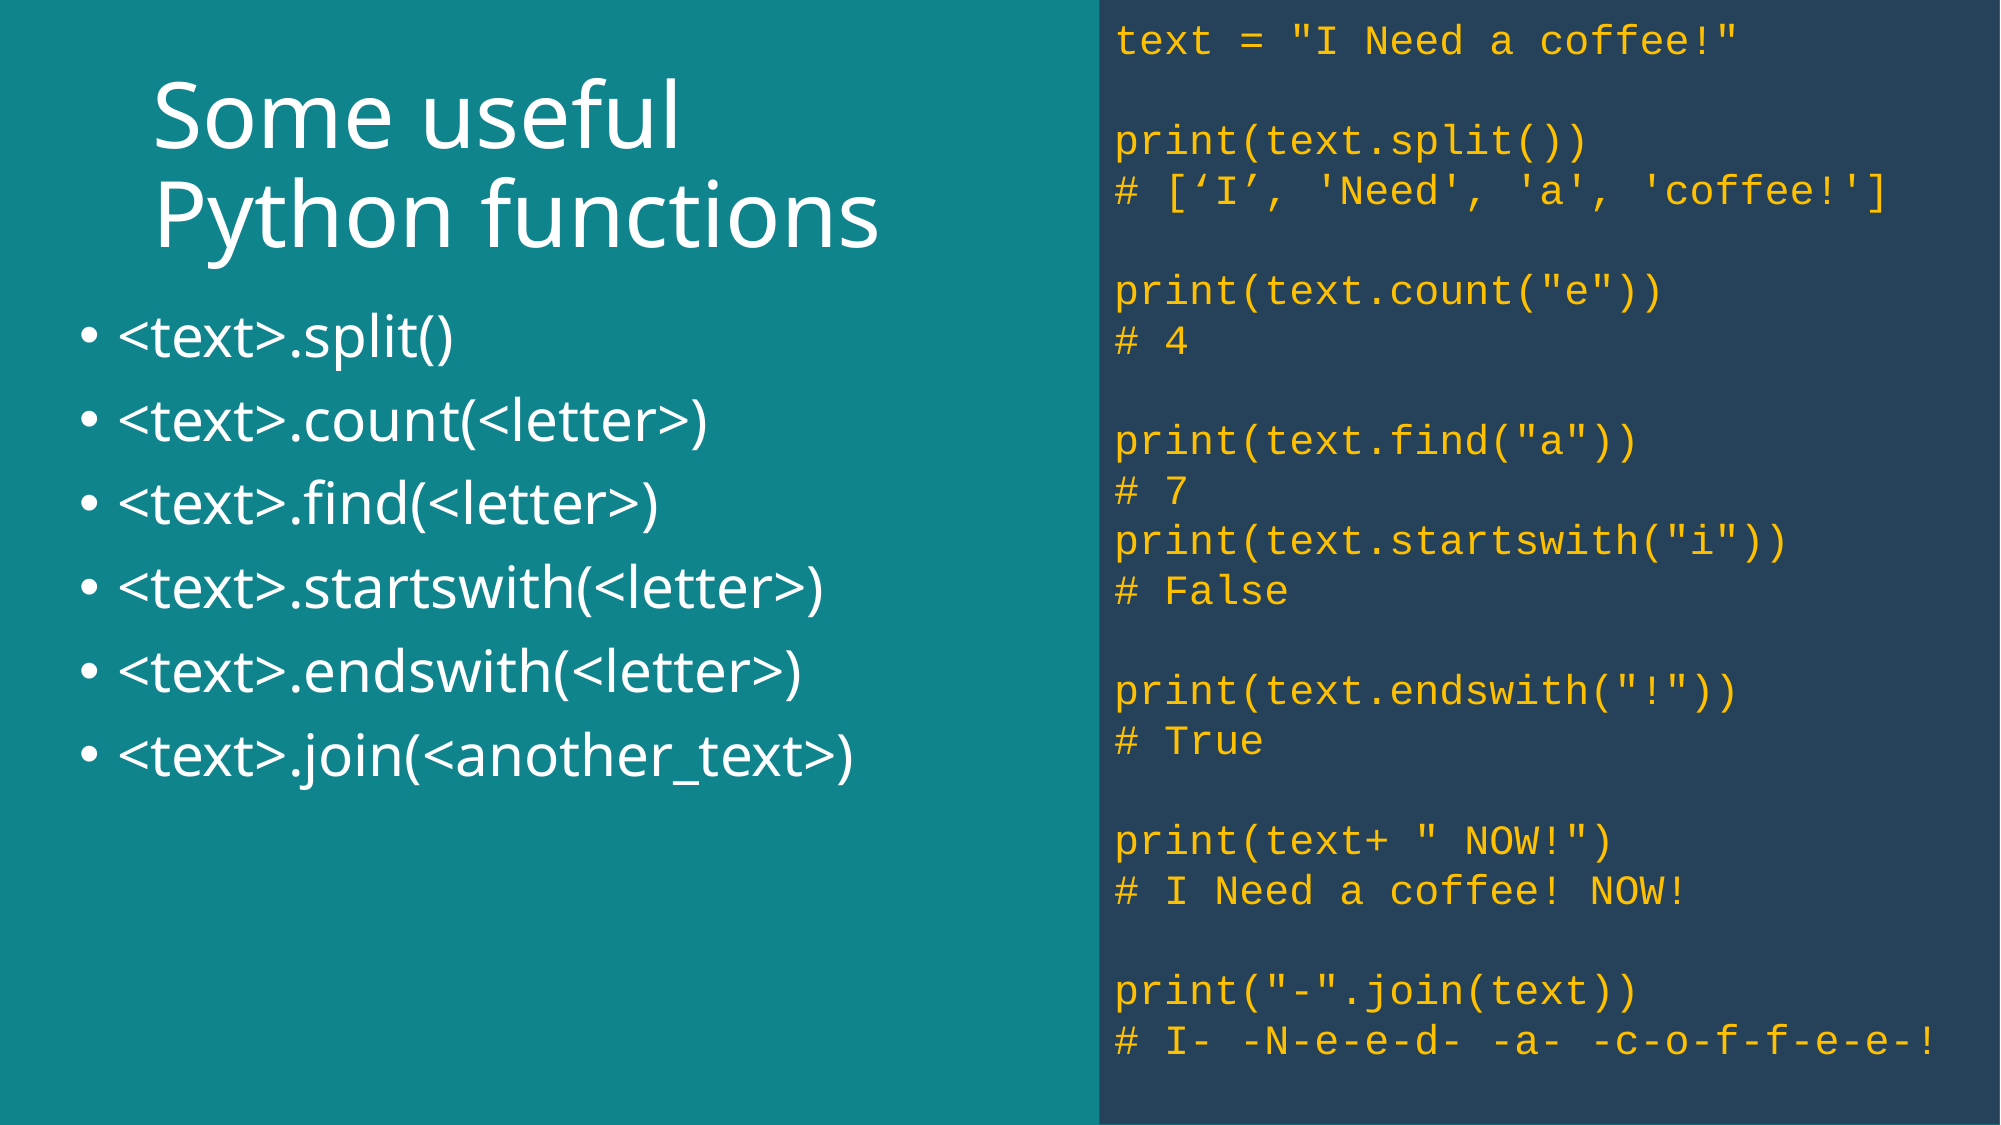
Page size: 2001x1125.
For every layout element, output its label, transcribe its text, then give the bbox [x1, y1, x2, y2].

title Some useful Python functions [137, 59, 968, 277]
list <text>.split() <text>.count(<letter>) <text>.find(<letter>) <text>.startswith(<letter>) <text>.endswith(<letter>) <text>.join(<another_text>) [64, 299, 1072, 1013]
text_box text = "I Need a coffee!" print(text.split()) # [‘I’, 'Need', 'a', 'coffee!'] print(text.count("e")) # 4 print(text.find("a")) # 7 print(text.startswith("i")) # False print(text.endswith("!")) # True print(text+ " NOW!") # I Need a coffee! NOW! print("-".join(text)) # I- -N-e-e-d- -a- -c-o-f-f-e-e-! [1099, 5, 1969, 1071]
text_box [1098, 0, 2000, 1125]
